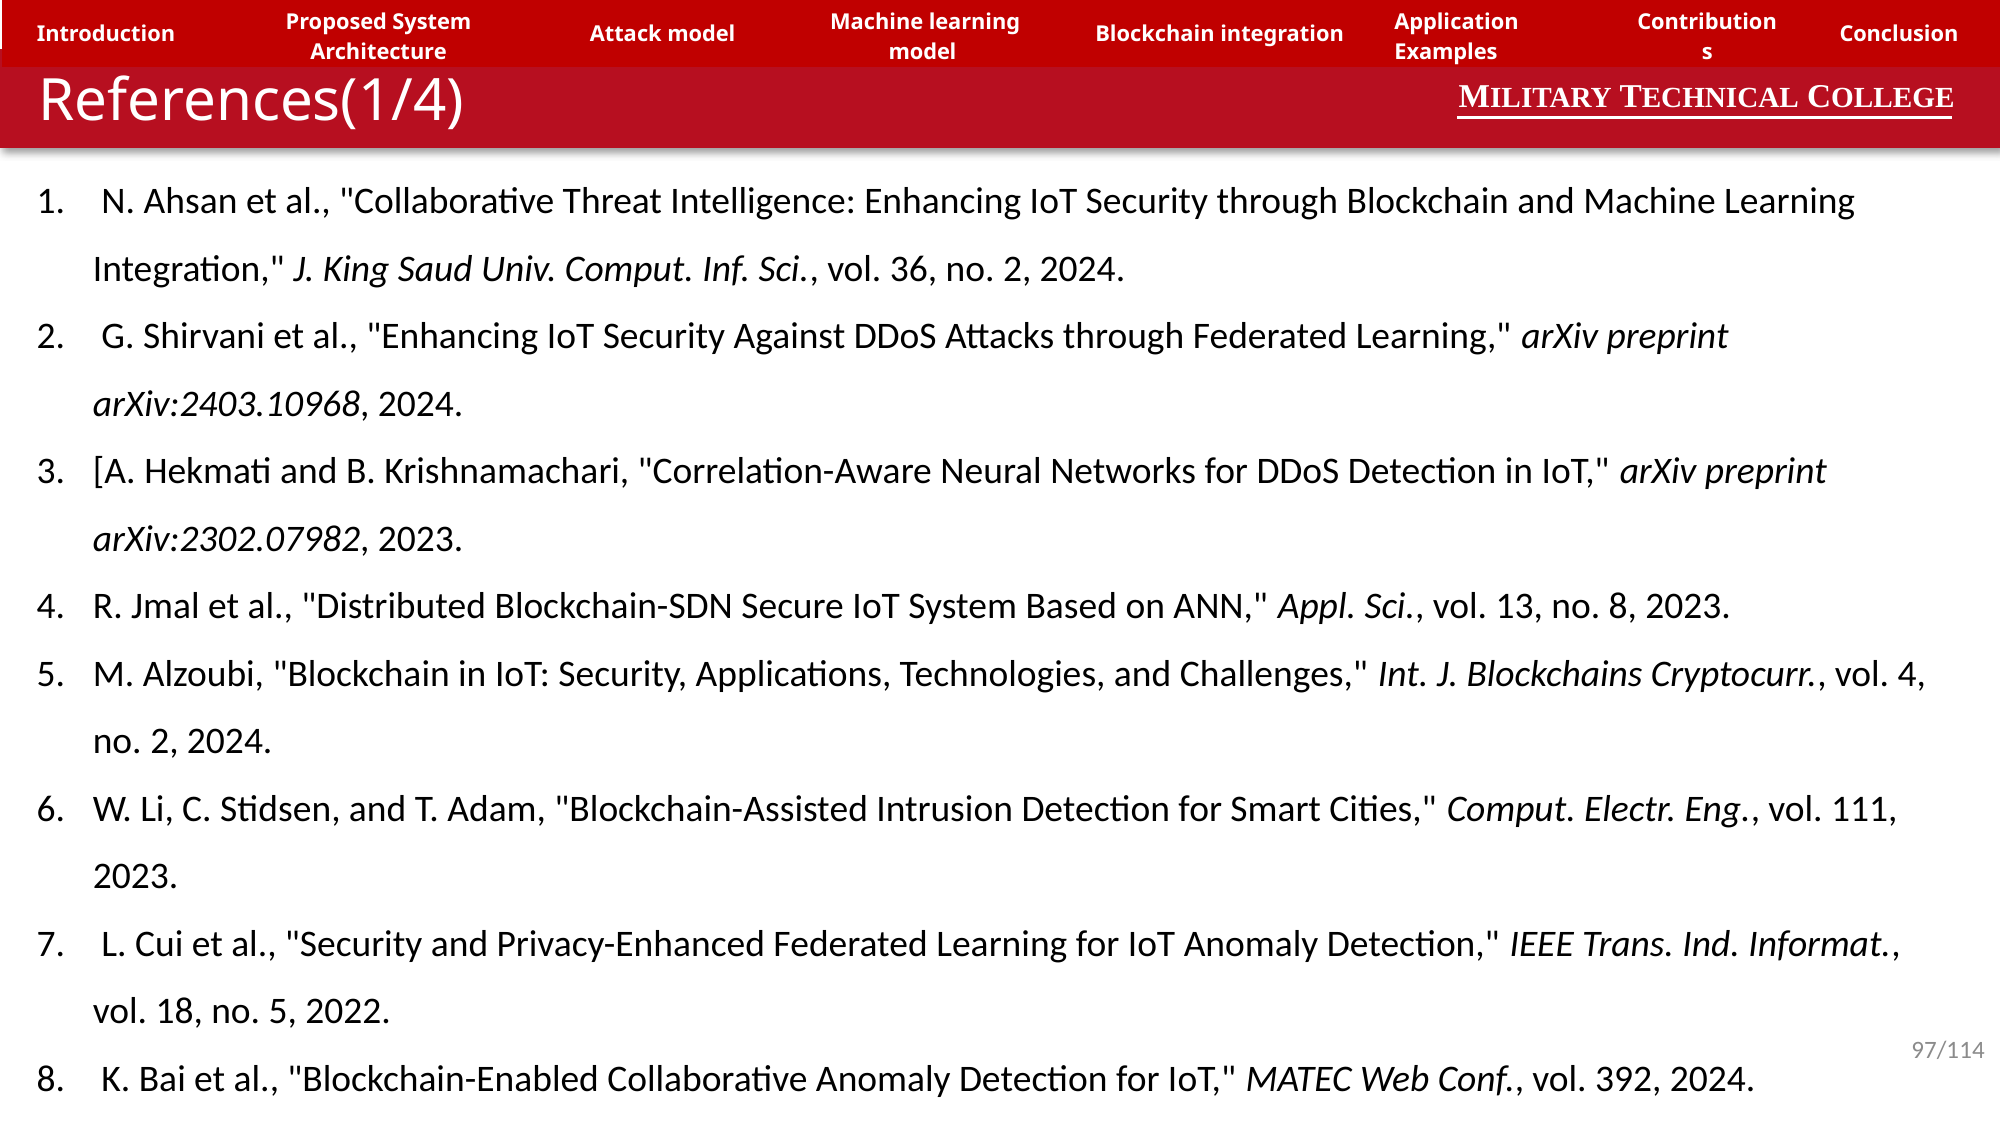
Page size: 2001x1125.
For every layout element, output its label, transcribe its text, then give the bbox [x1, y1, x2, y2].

table_header Blockchain integration [1066, 0, 1379, 49]
table_header Contributions [1618, 0, 1797, 49]
table_header Machine learning model [785, 0, 1066, 49]
table_header Attack model [546, 0, 785, 49]
table_header Conclusion [1797, 0, 2000, 49]
table_header Introduction [2, 0, 211, 49]
table_header Proposed System Architecture [211, 0, 546, 49]
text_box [0, 49, 2000, 148]
table_header Application Examples [1379, 0, 1618, 49]
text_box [1443, 66, 2000, 123]
text_box N. Ahsan et al., "Collaborative Threat Intelligence: Enhancing IoT Security through Blockchain and Machine Learning Integration," J. King Saud Univ. Comput. Inf. Sci., vol. 36, no. 2, 2024. G. Shirvani et al., "Enhancing IoT Security Against DDoS Attacks through Federated Learning," arXiv preprint arXiv:2403.10968, 2024. [A. Hekmati and B. Krishnamachari, "Correlation-Aware Neural Networks for DDoS Detection in IoT," arXiv preprint arXiv:2302.07982, 2023. R. Jmal et al., "Distributed Blockchain-SDN Secure IoT System Based on ANN," Appl. Sci., vol. 13, no. 8, 2023. M. Alzoubi, "Blockchain in IoT: Security, Applications, Technologies, and Challenges," Int. J. Blockchains Cryptocurr., vol. 4, no. 2, 2024. W. Li, C. Stidsen, and T. Adam, "Blockchain-Assisted Intrusion Detection for Smart Cities," Comput. Electr. Eng., vol. 111, 2023. L. Cui et al., "Security and Privacy-Enhanced Federated Learning for IoT Anomaly Detection," IEEE Trans. Ind. Informat., vol. 18, no. 5, 2022. K. Bai et al., "Blockchain-Enabled Collaborative Anomaly Detection for IoT," MATEC Web Conf., vol. 392, 2024. [21, 148, 1976, 1125]
